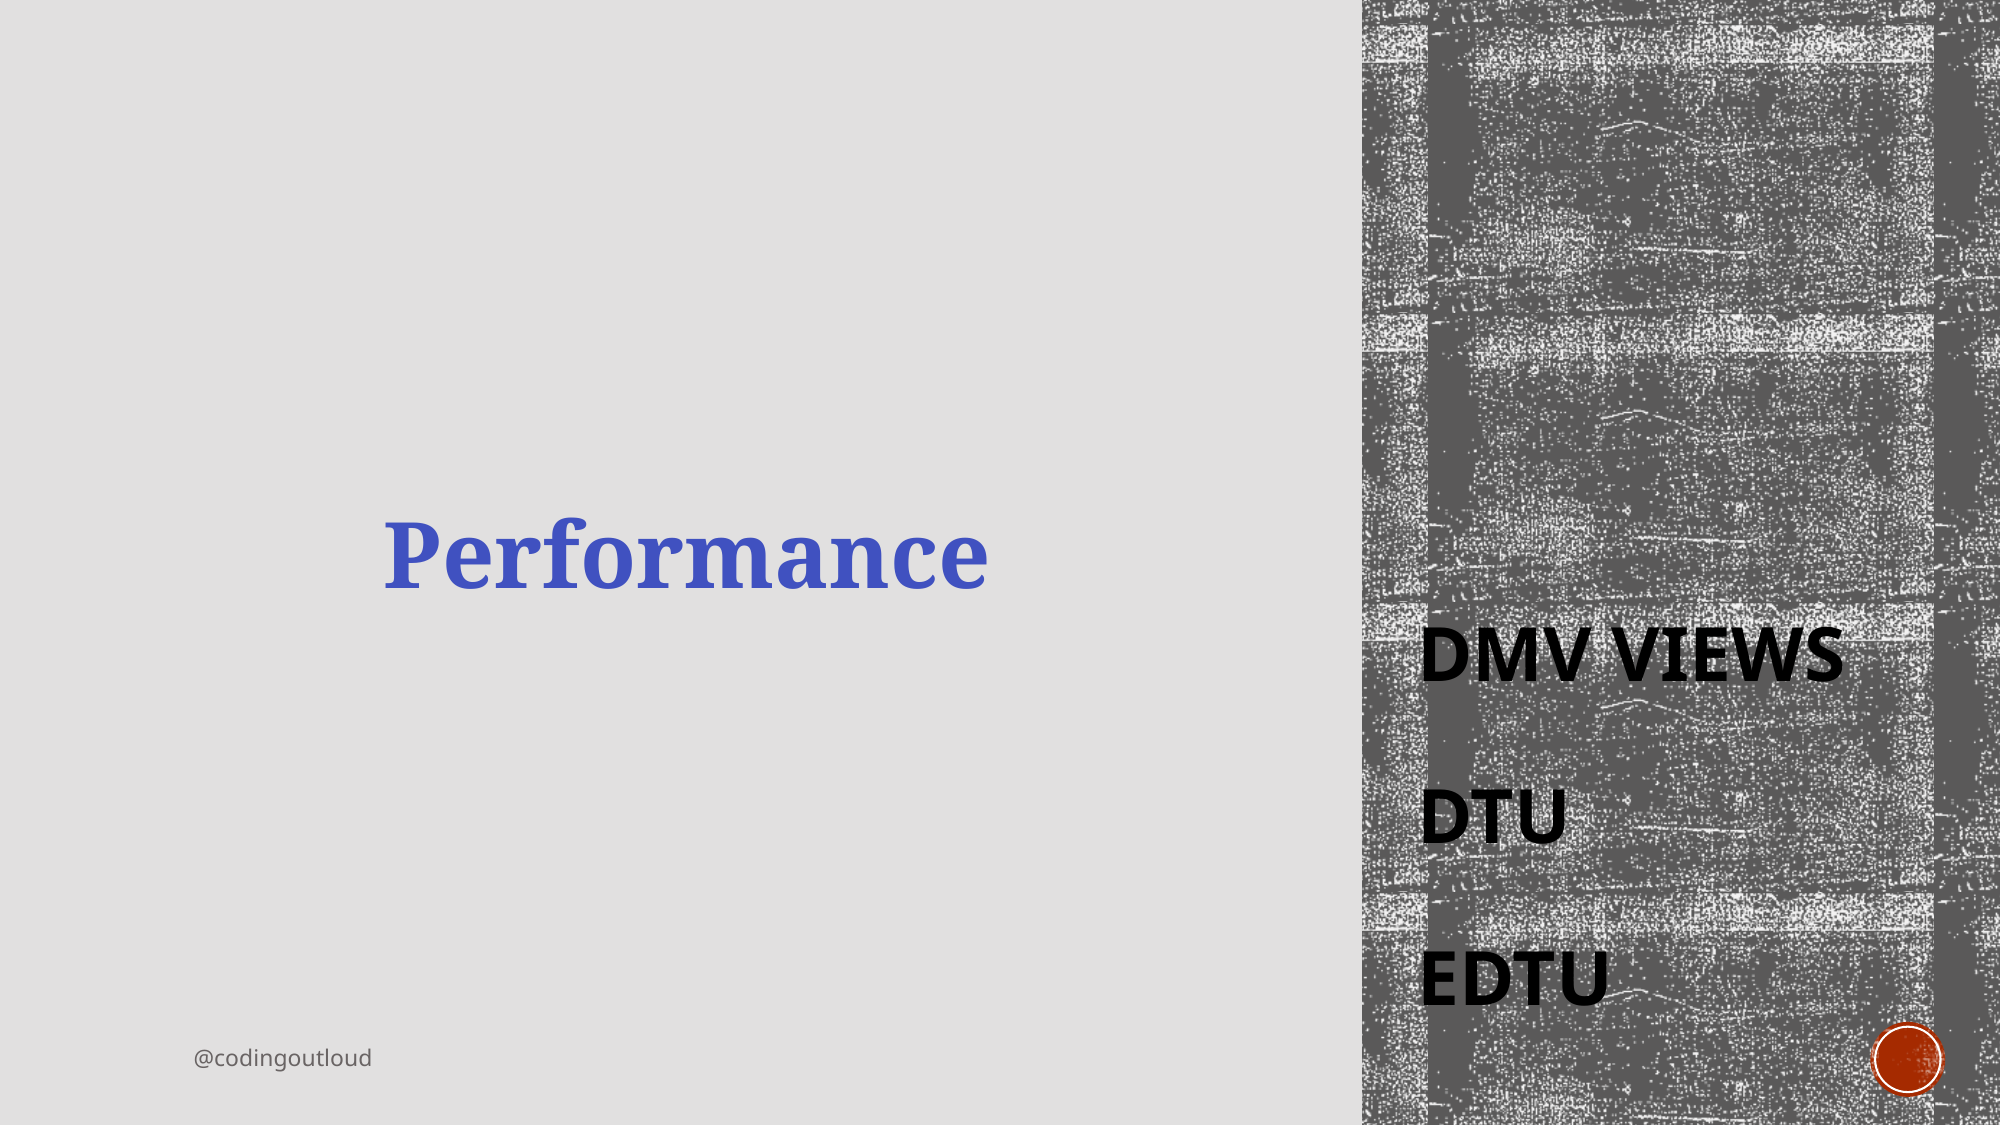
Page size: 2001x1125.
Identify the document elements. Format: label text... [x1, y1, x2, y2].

title DMV Views DTU eDTU [1402, 146, 1928, 1029]
footer @codingoutloud [178, 1028, 1217, 1089]
list Performance [137, 112, 1239, 936]
